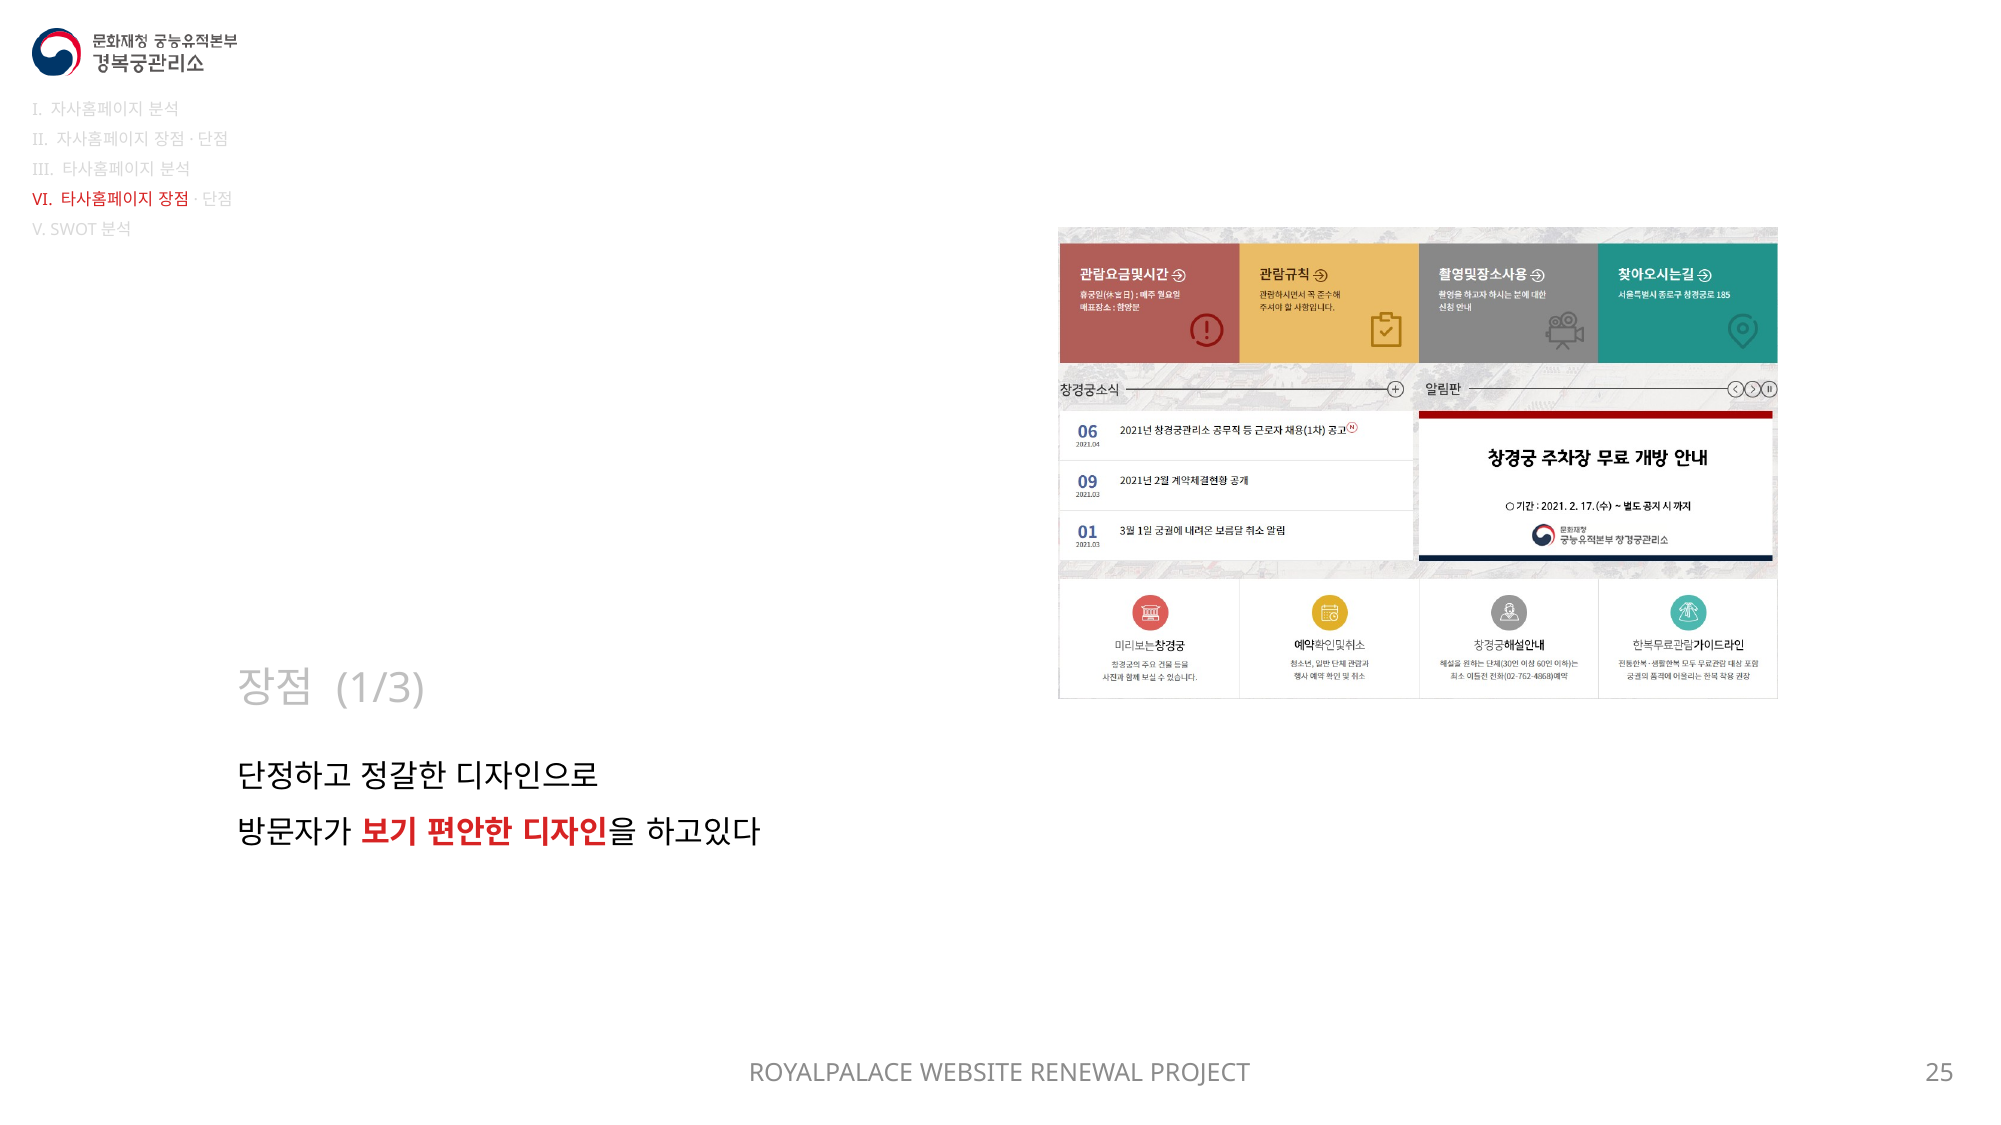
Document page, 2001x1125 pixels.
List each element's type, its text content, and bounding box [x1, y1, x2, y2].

picture [31, 28, 238, 76]
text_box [222, 653, 898, 854]
slide_number 25 [1518, 1043, 1969, 1104]
footer ROYALPALACE WEBSITE RENEWAL PROJECT [662, 1043, 1338, 1104]
text_box I. 자사홈페이지 분석 II. 자사홈페이지 장점·단점 III. 타사홈페이지 분석 VI. 타사홈페이지 장점·단점 V. SWOT분석 [17, 81, 248, 247]
picture [1058, 227, 1778, 700]
